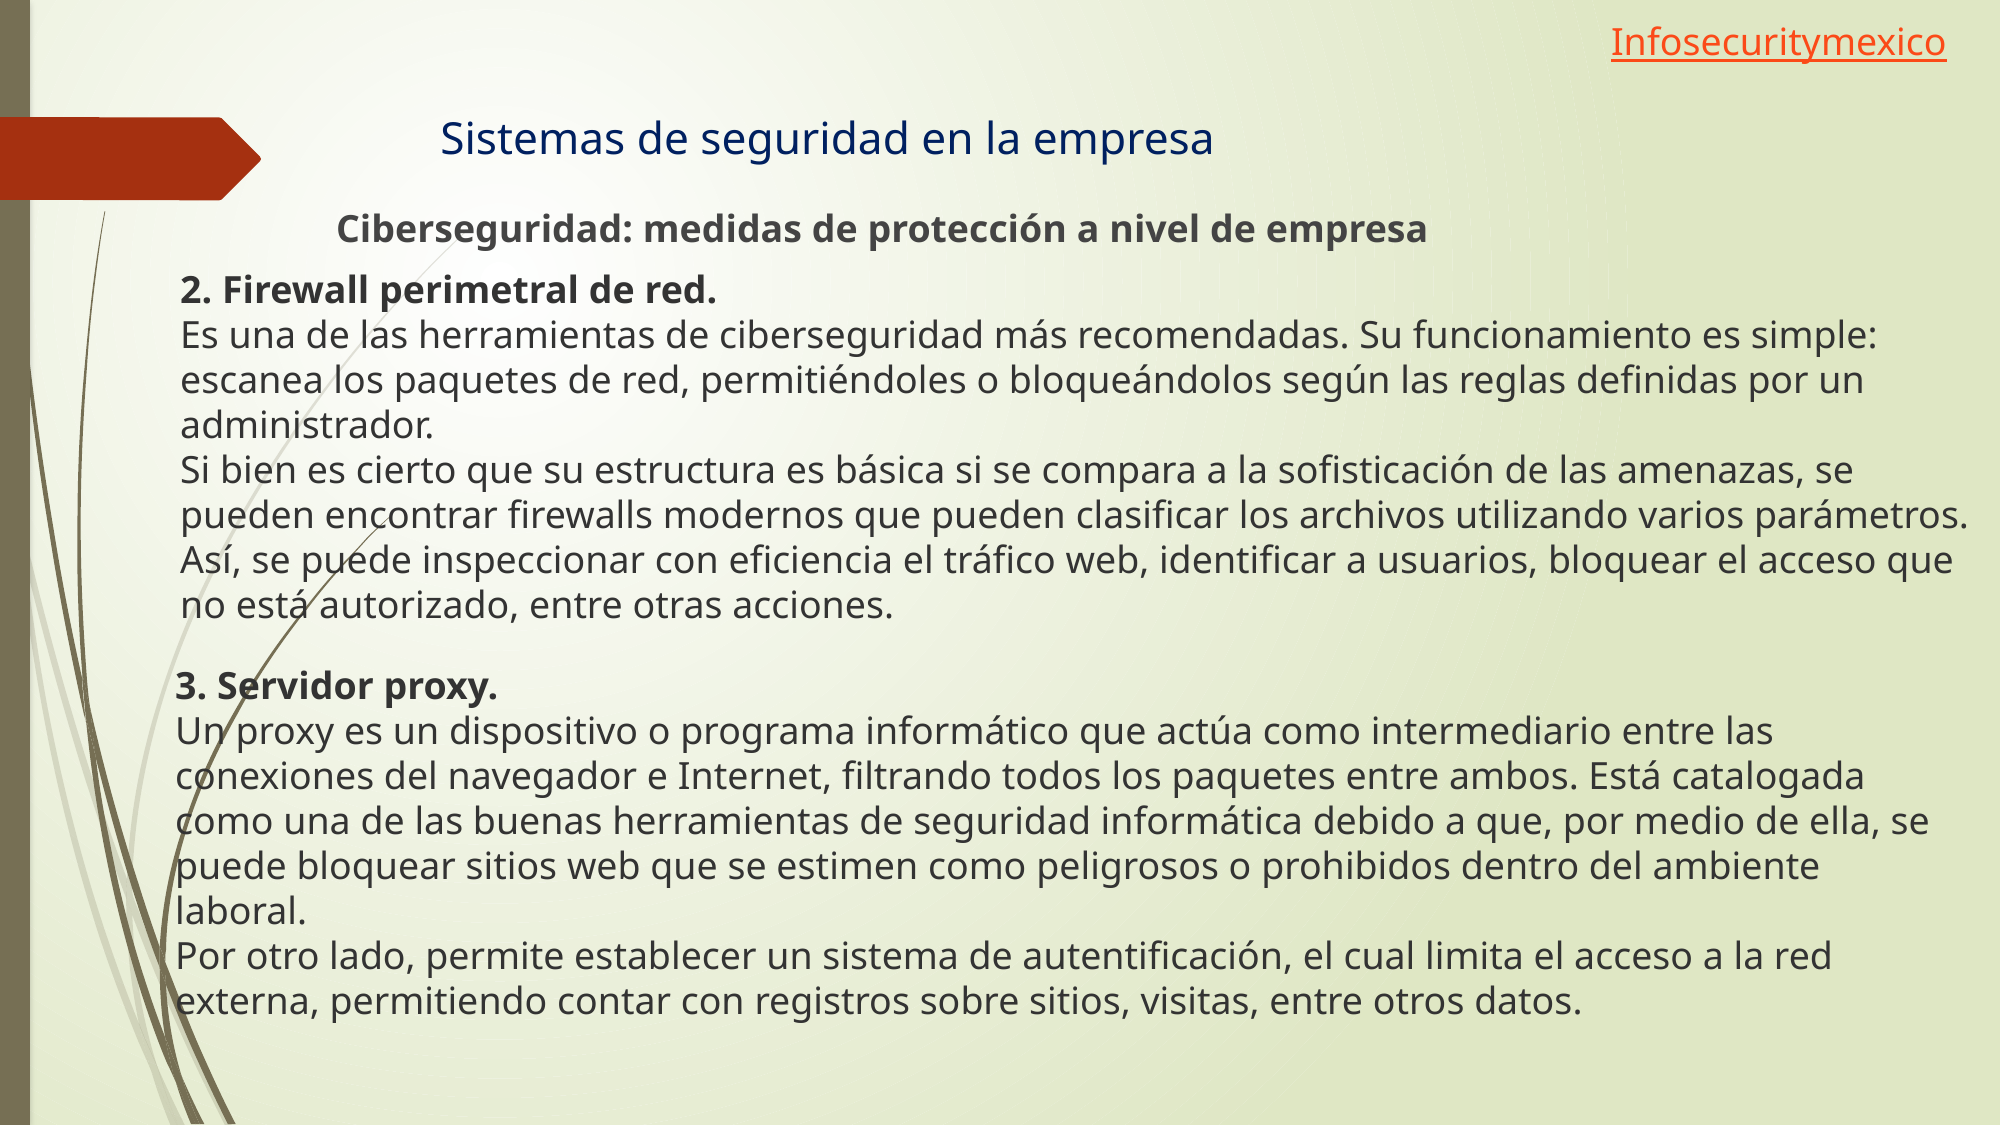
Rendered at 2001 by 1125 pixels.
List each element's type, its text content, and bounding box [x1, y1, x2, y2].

text_box 3. Servidor proxy. Un proxy es un dispositivo o programa informático que actúa como intermediario entre las conexiones del navegador e Internet, filtrando todos los paquetes entre ambos. Está catalogada como una de las buenas herramientas de seguridad informática debido a que, por medio de ella, se puede bloquear sitios web que se estimen como peligrosos o prohibidos dentro del ambiente laboral. Por otro lado, permite establecer un sistema de autentificación, el cual limita el acceso a la red externa, permitiendo contar con registros sobre sitios, visitas, entre otros datos. [160, 654, 1966, 1030]
text_box Sistemas de seguridad en la empresa [425, 102, 1506, 172]
text_box Ciberseguridad: medidas de protección a nivel de empresa [321, 197, 1560, 258]
text_box 2. Firewall perimetral de red. Es una de las herramientas de ciberseguridad más recomendadas. Su funcionamiento es simple: escanea los paquetes de red, permitiéndoles o bloqueándolos según las reglas definidas por un administrador. Si bien es cierto que su estructura es básica si se compara a la sofisticación de las amenazas, se pueden encontrar firewalls modernos que pueden clasificar los archivos utilizando varios parámetros. Así, se puede inspeccionar con eficiencia el tráfico web, identificar a usuarios, bloquear el acceso que no está autorizado, entre otras acciones. [165, 258, 2000, 634]
text_box Infosecuritymexico [1596, 10, 1962, 77]
